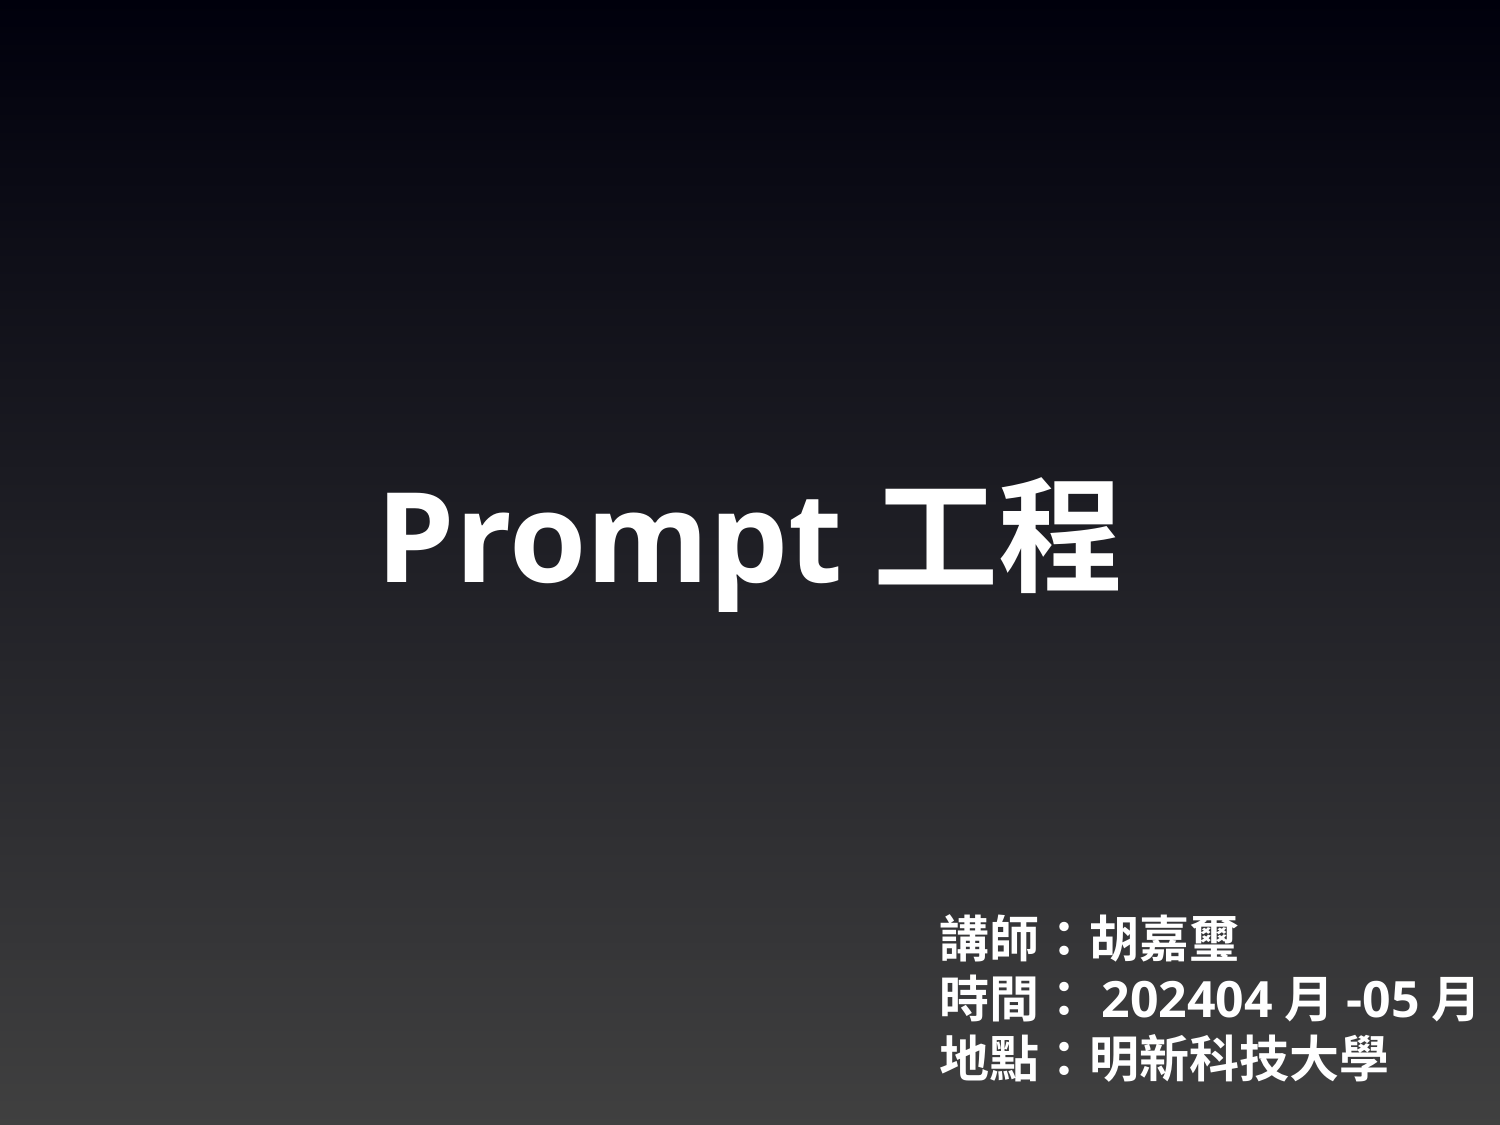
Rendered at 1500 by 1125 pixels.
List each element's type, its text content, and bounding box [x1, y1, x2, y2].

text_box Prompt工程 [112, 449, 1388, 615]
text_box 講師：胡嘉璽 時間：202404月-05月 地點：明新科技大學 [924, 899, 1500, 1095]
